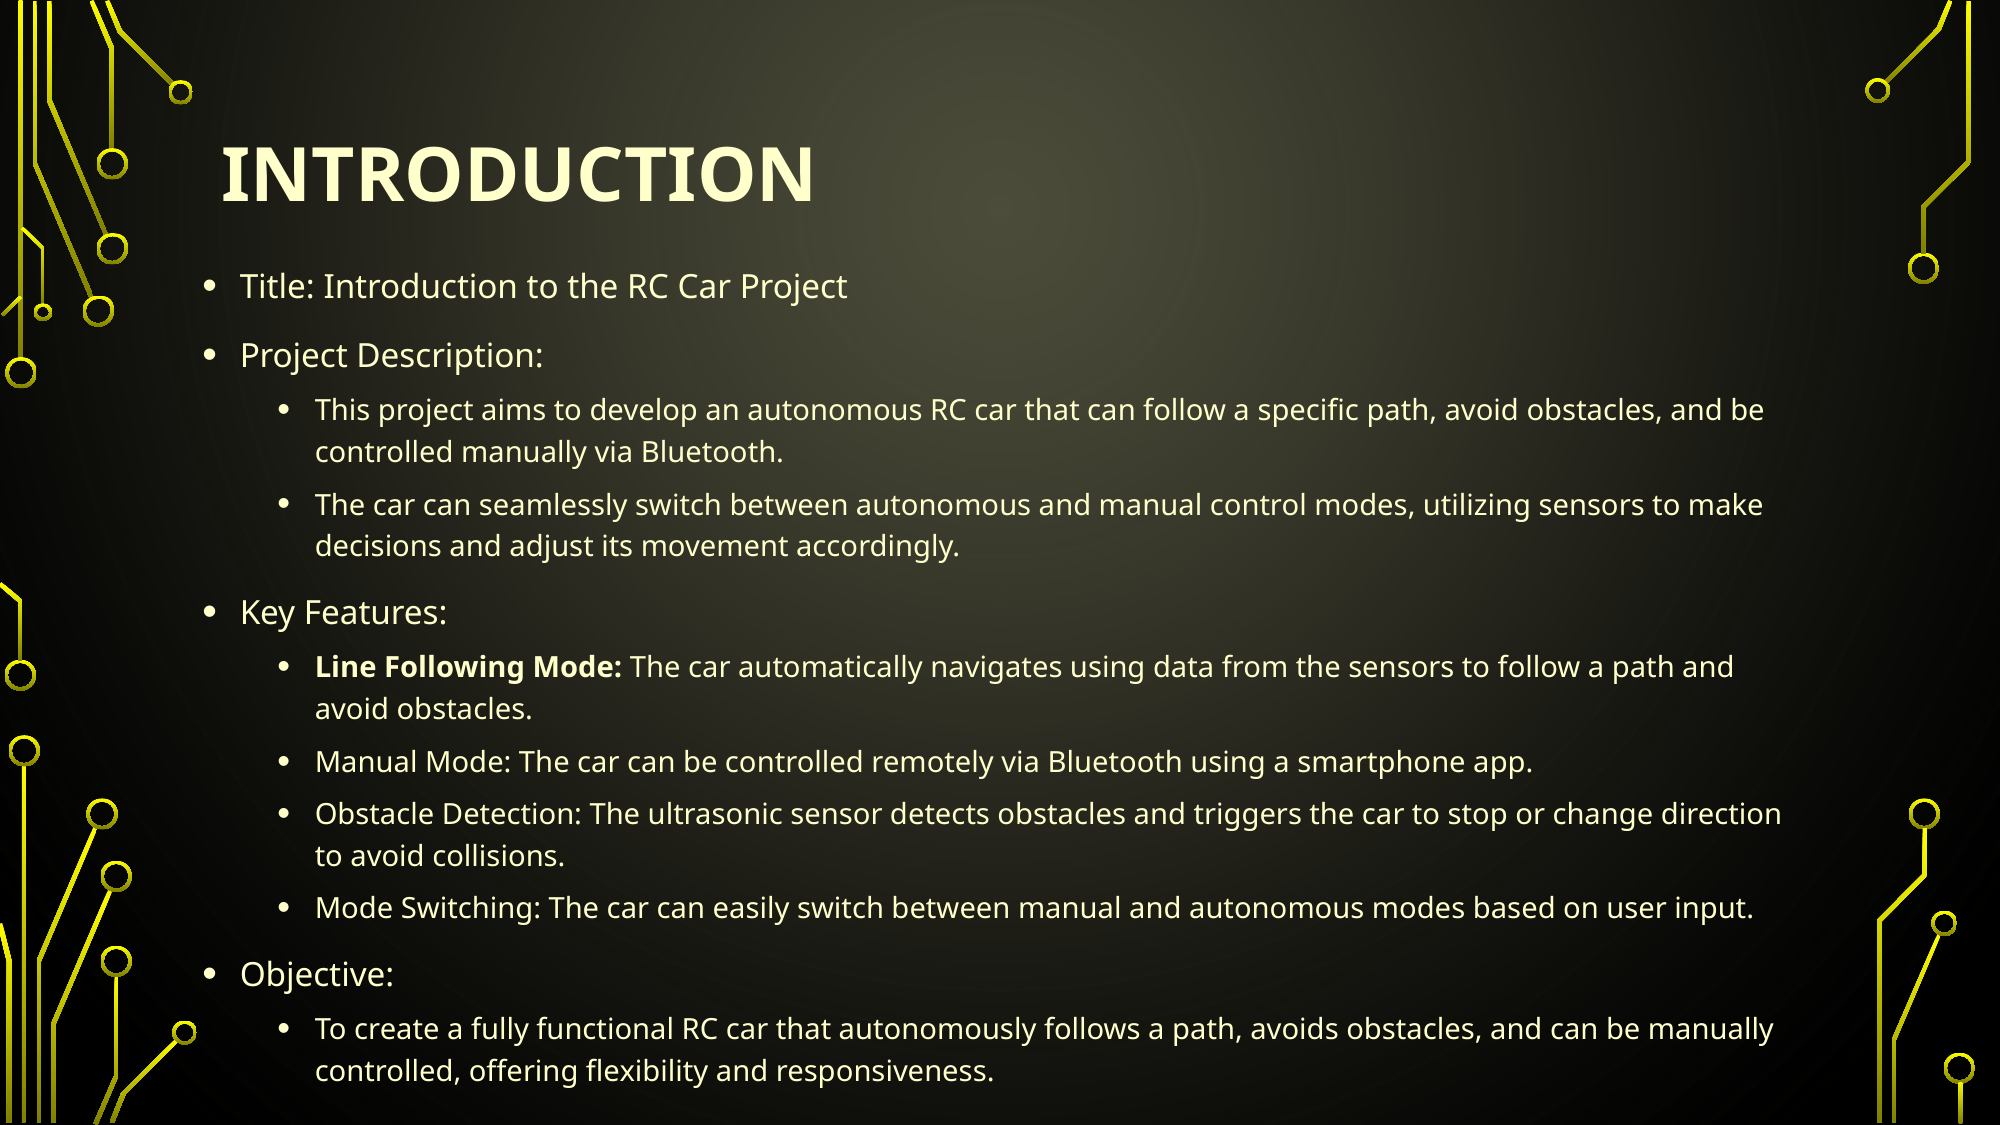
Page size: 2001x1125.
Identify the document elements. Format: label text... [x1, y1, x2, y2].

list Title: Introduction to the RC Car Project Project Description: This project aims to develop an autonomous RC car that can follow a specific path, avoid obstacles, and be controlled manually via Bluetooth. The car can seamlessly switch between autonomous and manual control modes, utilizing sensors to make decisions and adjust its movement accordingly. Key Features: Line Following Mode: The car automatically navigates using data from the sensors to follow a path and avoid obstacles. Manual Mode: The car can be controlled remotely via Bluetooth using a smartphone app. Obstacle Detection: The ultrasonic sensor detects obstacles and triggers the car to stop or change direction to avoid collisions. Mode Switching: The car can easily switch between manual and autonomous modes based on user input. Objective: To create a fully functional RC car that autonomously follows a path, avoids obstacles, and can be manually controlled, offering flexibility and responsiveness. [187, 249, 1813, 1055]
title Introduction [187, 101, 1813, 249]
